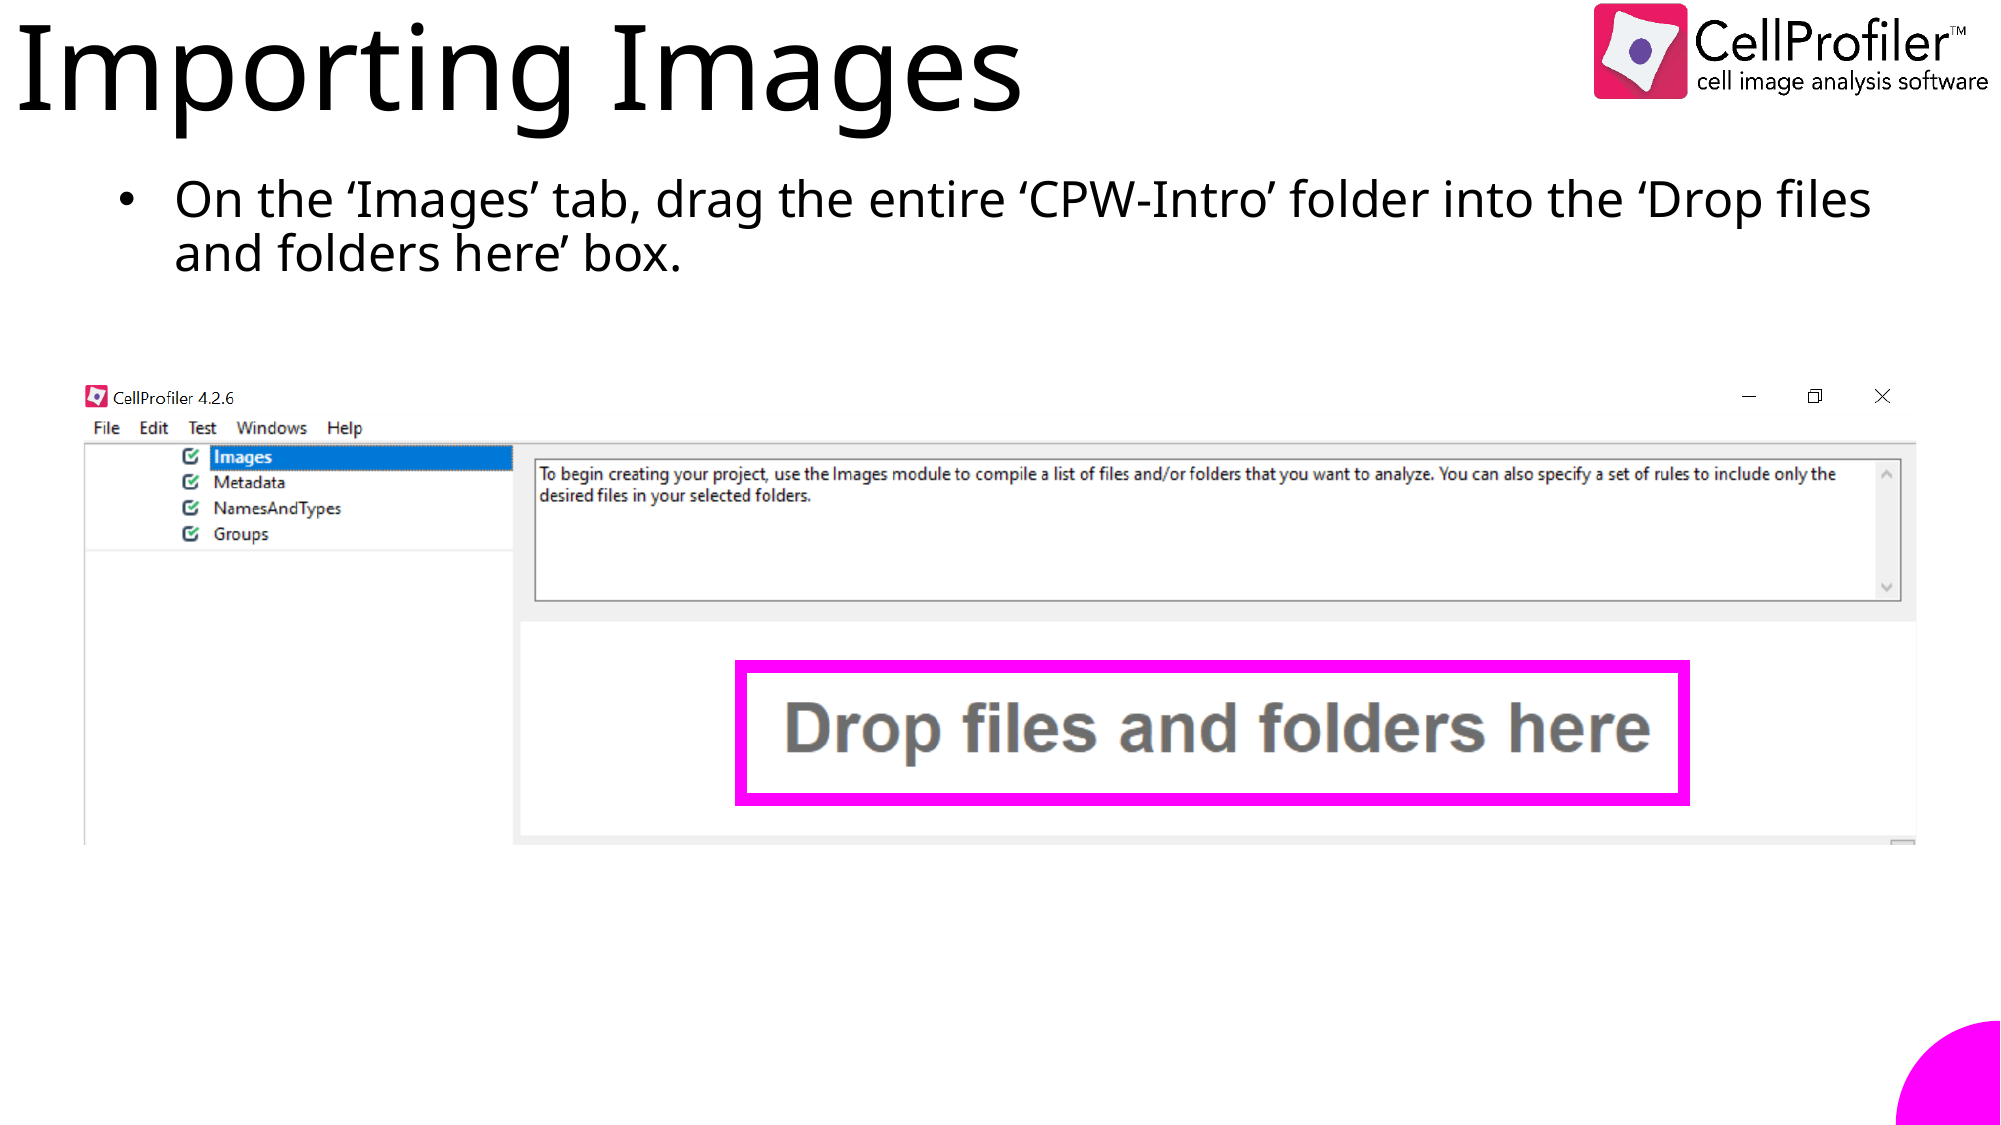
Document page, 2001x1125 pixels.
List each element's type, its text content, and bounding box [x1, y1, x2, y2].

picture [83, 380, 1917, 845]
title Importing Images [0, 0, 1249, 144]
text_box [1894, 1019, 2000, 1125]
subtitle On the ‘Images’ tab, drag the entire ‘CPW-Intro’ folder into the ‘Drop files and folders here’ box. [103, 166, 1899, 300]
picture [1588, 0, 2000, 103]
